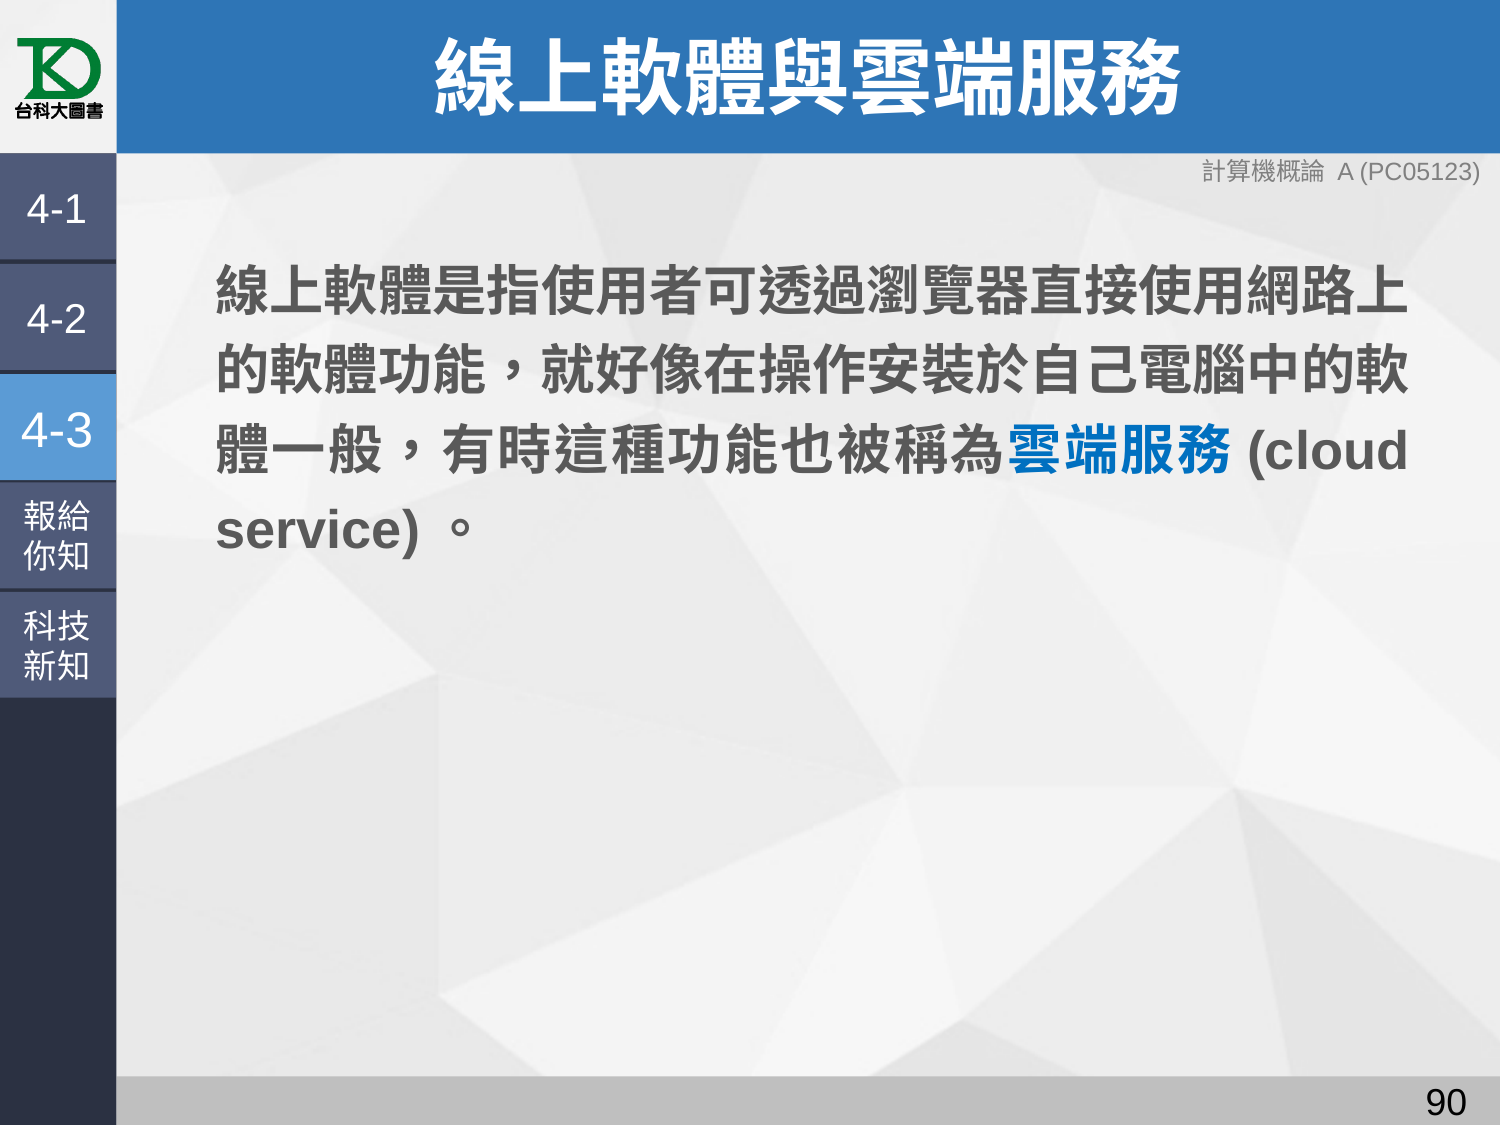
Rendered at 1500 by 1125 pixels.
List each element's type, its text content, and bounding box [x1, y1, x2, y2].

text_box 4-2 [0, 263, 117, 371]
text_box 4-1 [0, 153, 117, 261]
list 線上軟體是指使用者可透過瀏覽器直接使用網路上的軟體功能，就好像在操作安裝於自己電腦中的軟體一般，有時這種功能也被稱為雲端服務(cloud service)。 [200, 234, 1425, 1125]
text_box 科技 新知 [0, 591, 117, 699]
slide_number 89 [1323, 1070, 1482, 1125]
picture [0, 0, 116, 153]
text_box 4-3 [0, 373, 117, 481]
title 線上軟體與雲端服務 [116, 4, 1500, 158]
picture [117, 158, 1500, 1076]
text_box 報給 你知 [0, 481, 117, 589]
